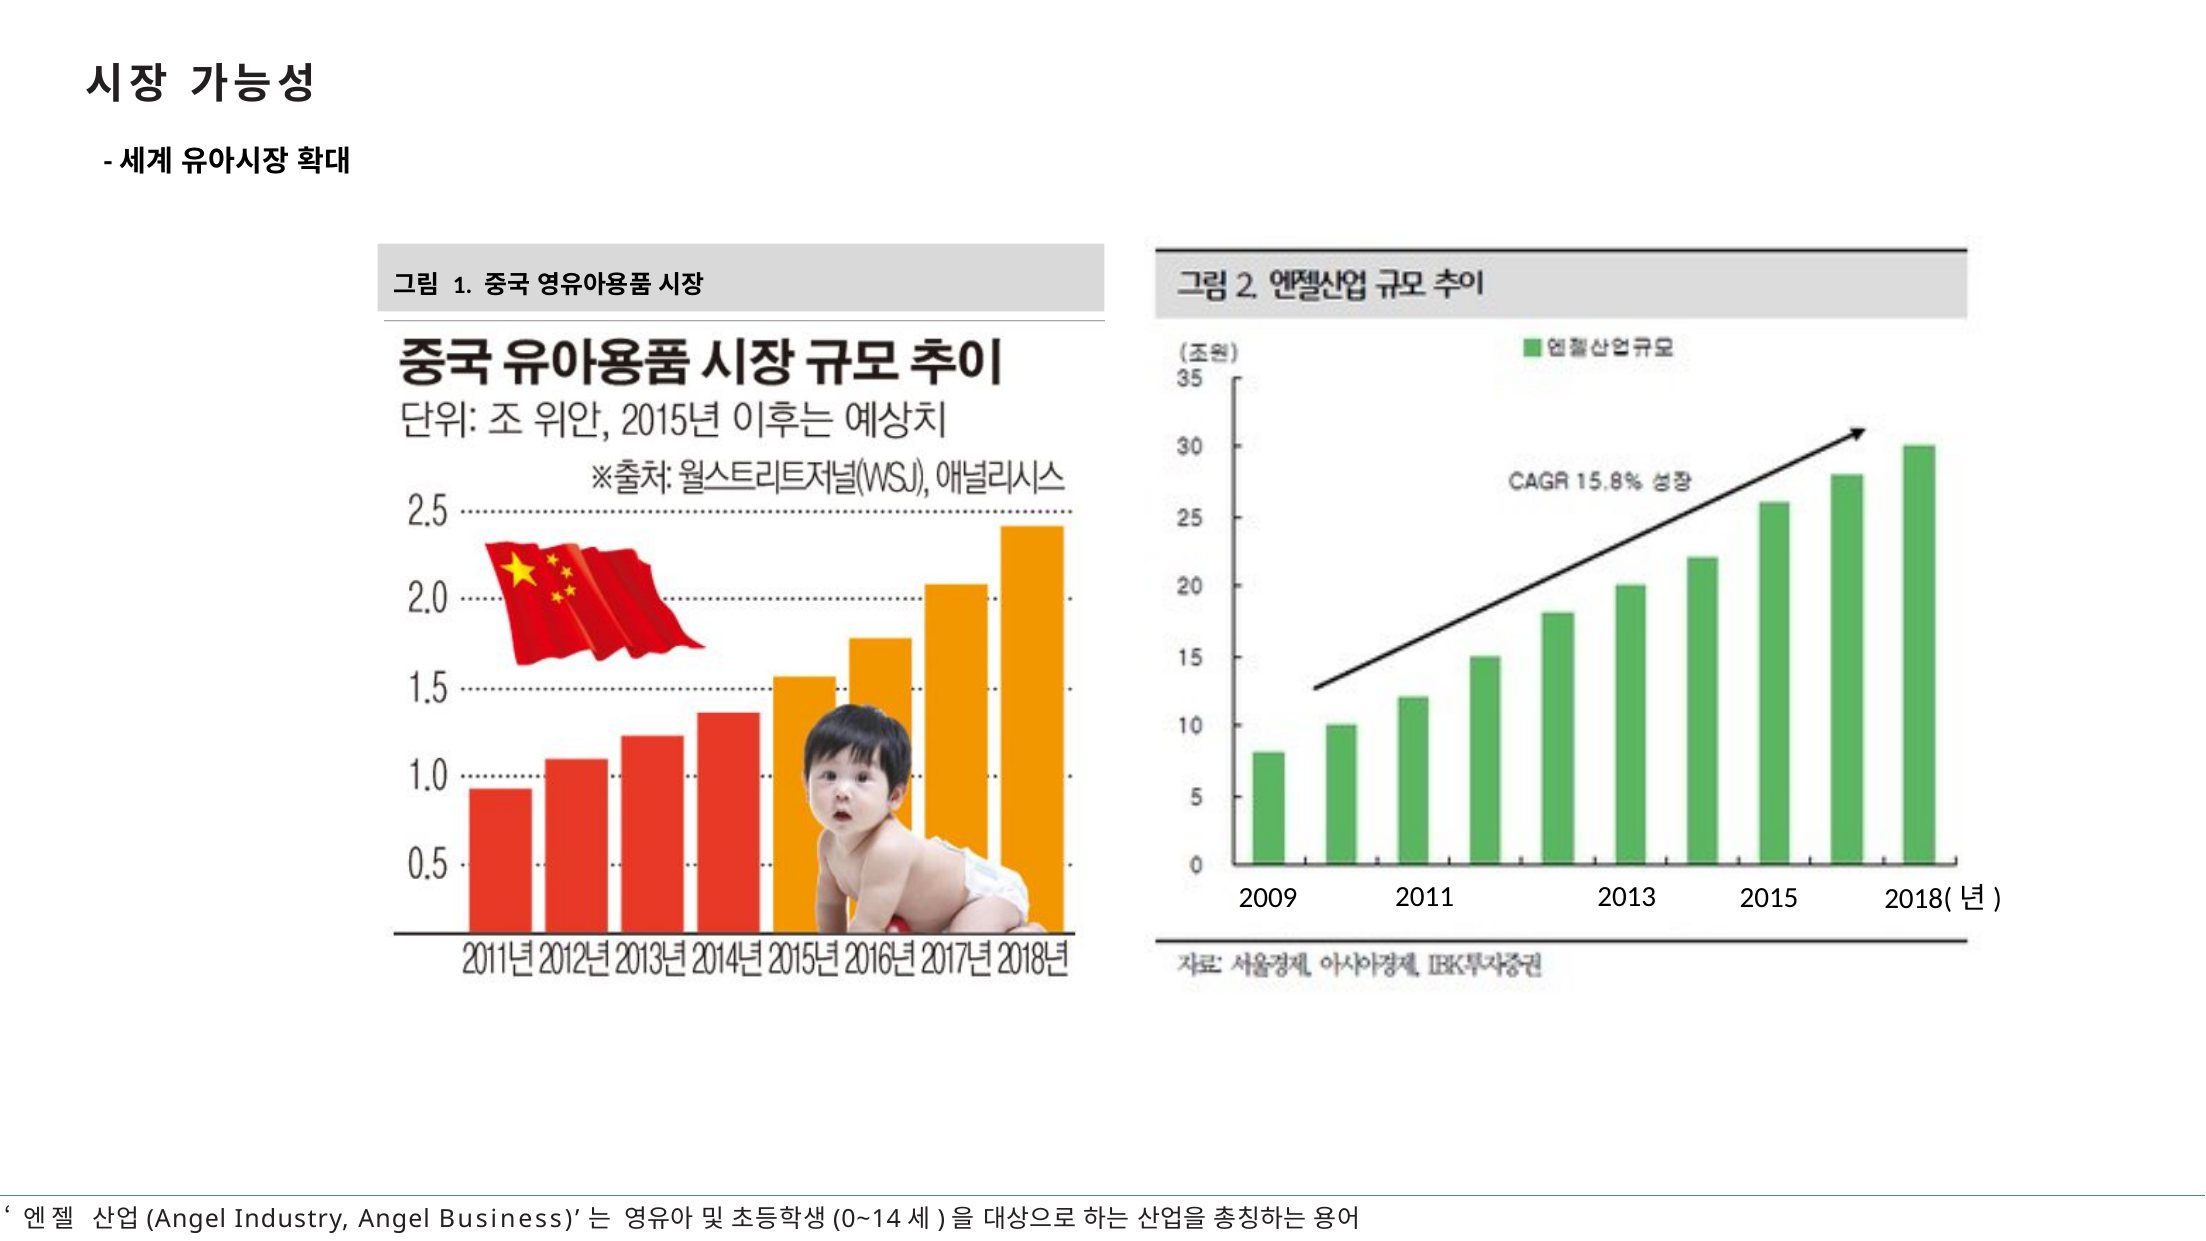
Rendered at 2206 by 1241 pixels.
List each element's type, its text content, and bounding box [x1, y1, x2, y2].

title 시장 가능성 [83, 57, 2122, 265]
text_box ‘엔젤 산업(Angel Industry, Angel Business)’는 영유아 및 초등학생(0~14세)을 대상으로 하는 산업을 총칭하는 용어 [2, 1207, 1431, 1234]
text_box -세계 유아시장 확대 [88, 134, 367, 185]
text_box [377, 235, 2013, 1009]
